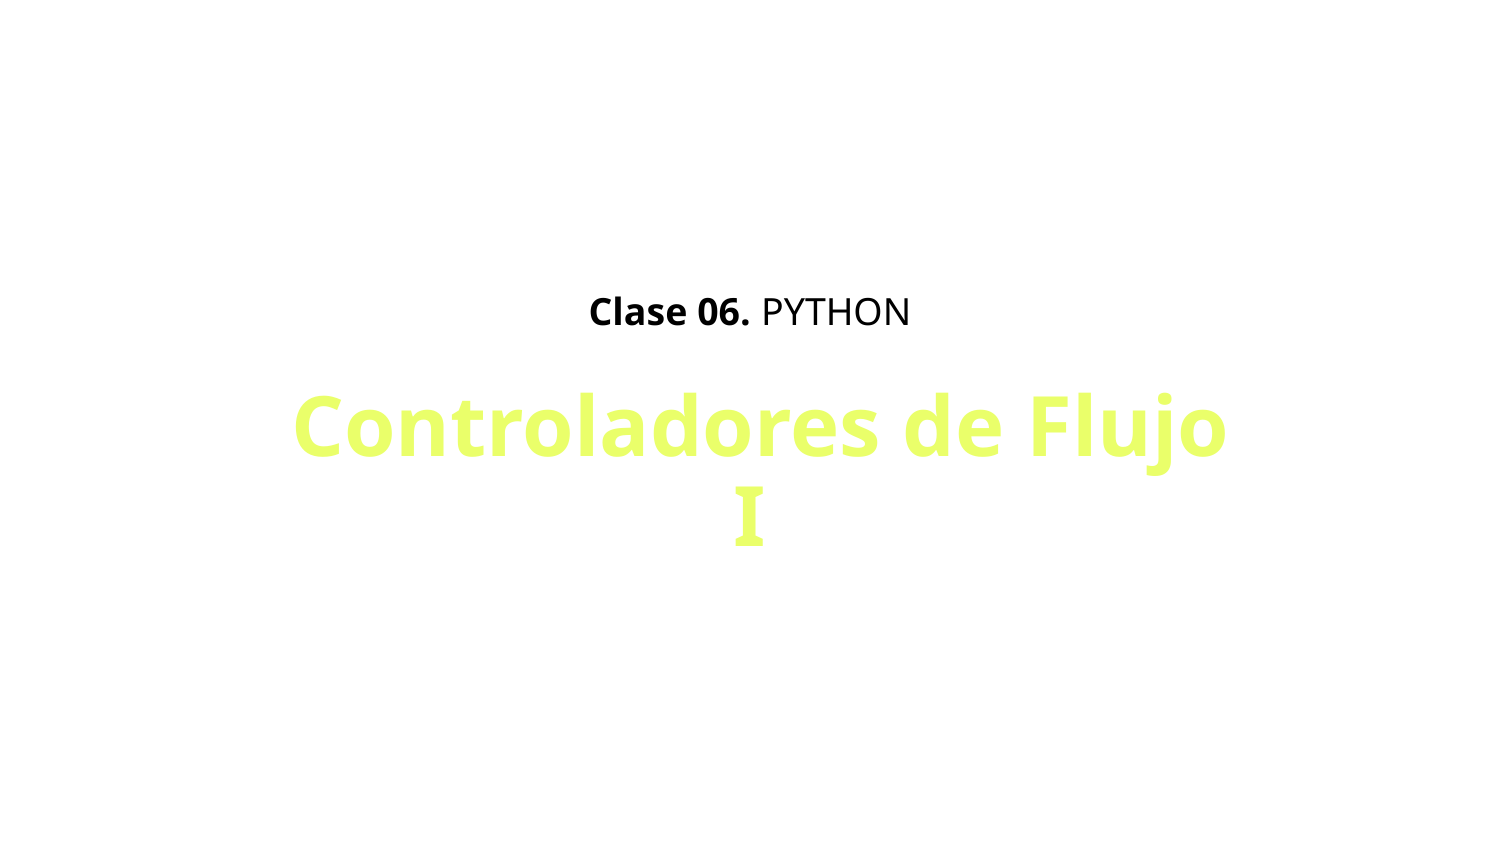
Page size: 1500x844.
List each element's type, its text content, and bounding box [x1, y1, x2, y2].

text_box Controladores de Flujo I [239, 369, 1261, 580]
text_box Clase 06. PYTHON [239, 273, 1261, 349]
